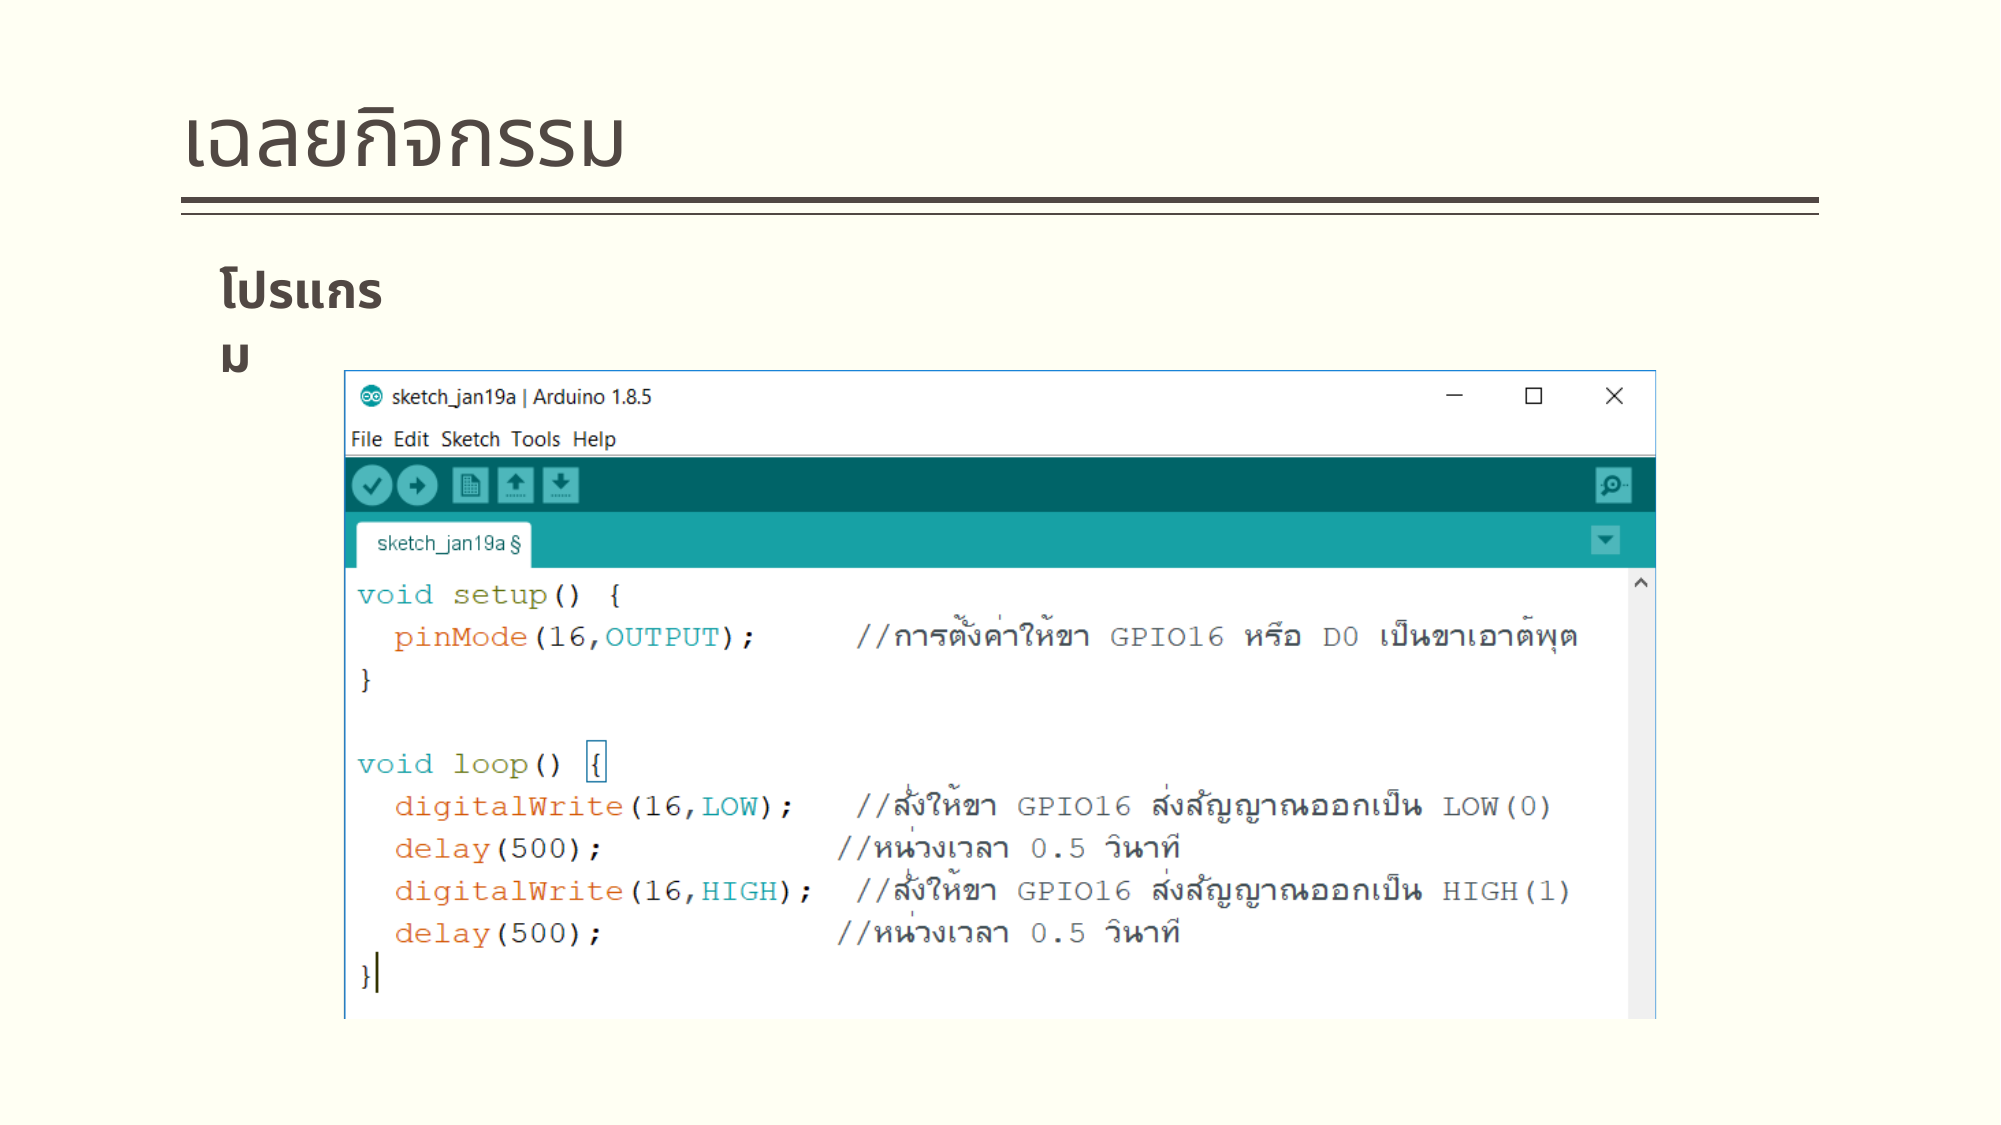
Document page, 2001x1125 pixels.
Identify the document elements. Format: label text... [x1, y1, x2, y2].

title เฉลยกิจกรรม [181, 12, 1819, 193]
text_box โปรแกรม [204, 247, 407, 391]
picture [343, 370, 1657, 1019]
